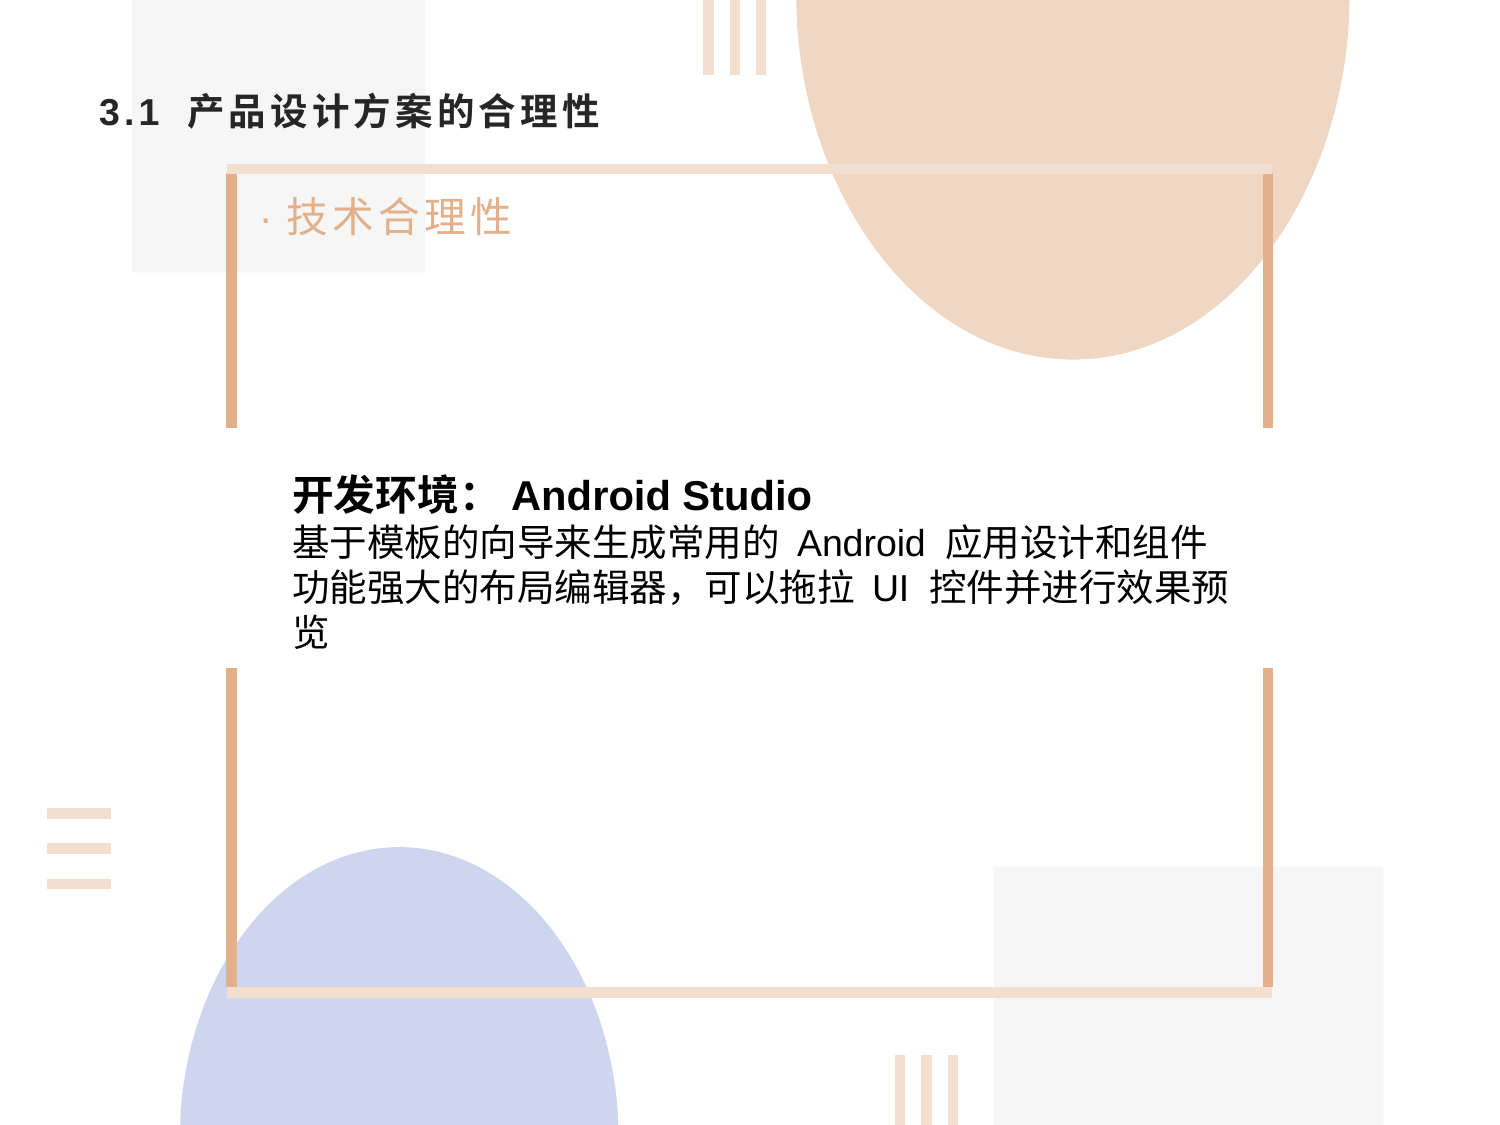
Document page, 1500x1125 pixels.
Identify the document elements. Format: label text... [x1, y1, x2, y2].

text_box ·技术合理性 [242, 184, 1255, 985]
text_box 开发环境：Android Studio 基于模板的向导来生成常用的 Android 应用设计和组件 功能强大的布局编辑器，可以拖拉 UI 控件并进行效果预览 [277, 461, 1247, 662]
title 3.1 产品设计方案的合理性 [82, 81, 1418, 137]
